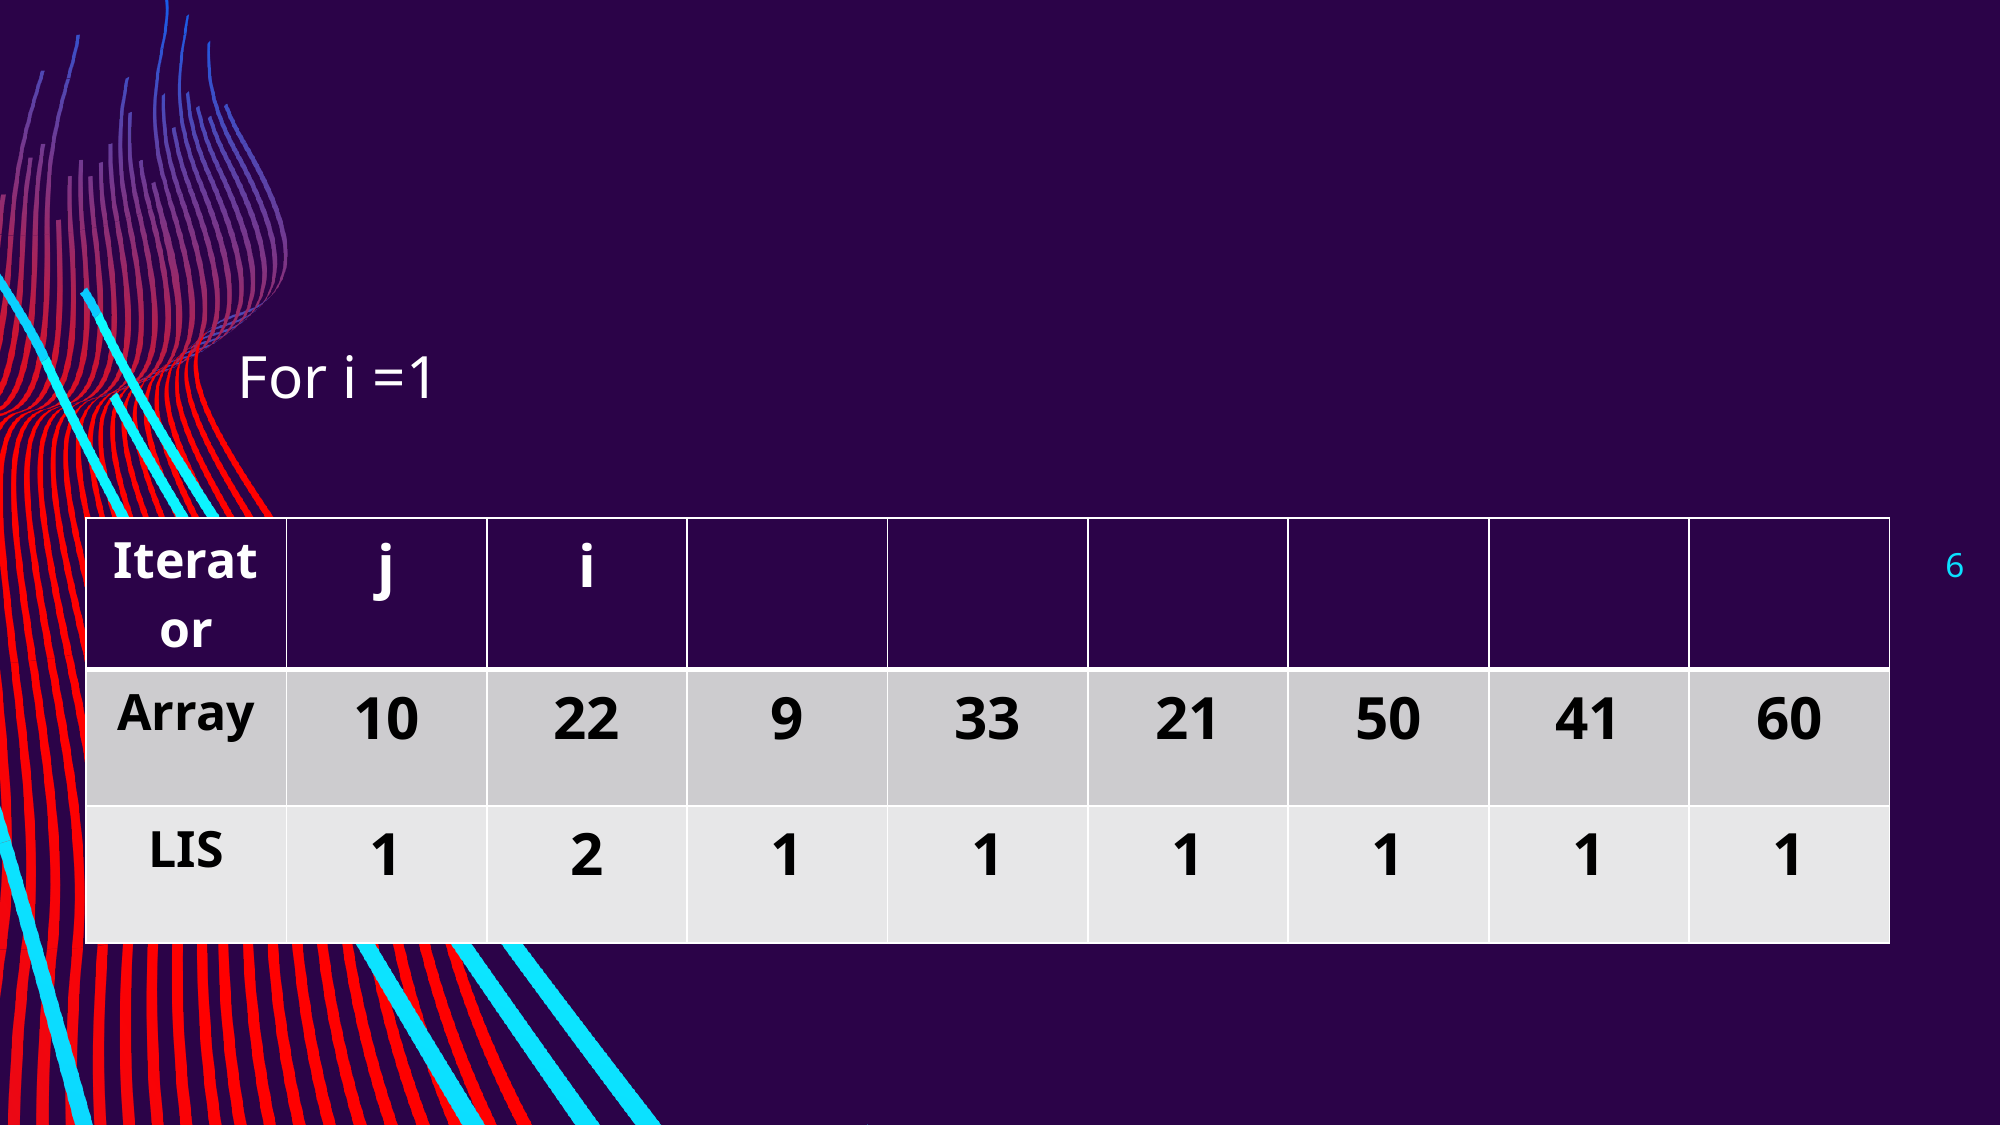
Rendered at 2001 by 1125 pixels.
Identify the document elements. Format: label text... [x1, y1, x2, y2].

table_cell 1 [287, 807, 486, 942]
table_header i [488, 519, 686, 667]
table_cell LIS [87, 807, 286, 942]
table_cell 1 [1690, 807, 1889, 942]
table_cell 1 [1490, 807, 1688, 942]
table_header [1289, 519, 1488, 667]
table_header [1089, 519, 1287, 667]
text_box For i =1 [223, 298, 1423, 484]
table_cell 1 [1289, 807, 1488, 942]
table_header [1690, 519, 1889, 667]
table_cell 1 [888, 807, 1087, 942]
picture [0, 0, 2000, 1125]
table_cell 1 [1089, 807, 1287, 942]
table_cell 41 [1490, 672, 1688, 805]
table_cell Array [87, 672, 286, 805]
table_cell 10 [287, 672, 486, 805]
table_header [688, 519, 887, 667]
table_header [888, 519, 1087, 667]
table_cell 21 [1089, 672, 1287, 805]
table_cell 50 [1289, 672, 1488, 805]
table_cell 1 [688, 807, 887, 942]
table_header Iterator [87, 519, 286, 667]
slide_number 6 [1890, 519, 1980, 615]
table_header j [287, 519, 486, 667]
table_header [1490, 519, 1688, 667]
table_cell 33 [888, 672, 1087, 805]
table_cell 9 [688, 672, 887, 805]
table_cell 22 [488, 672, 686, 805]
table_cell 60 [1690, 672, 1889, 805]
table_cell 2 [488, 807, 686, 942]
